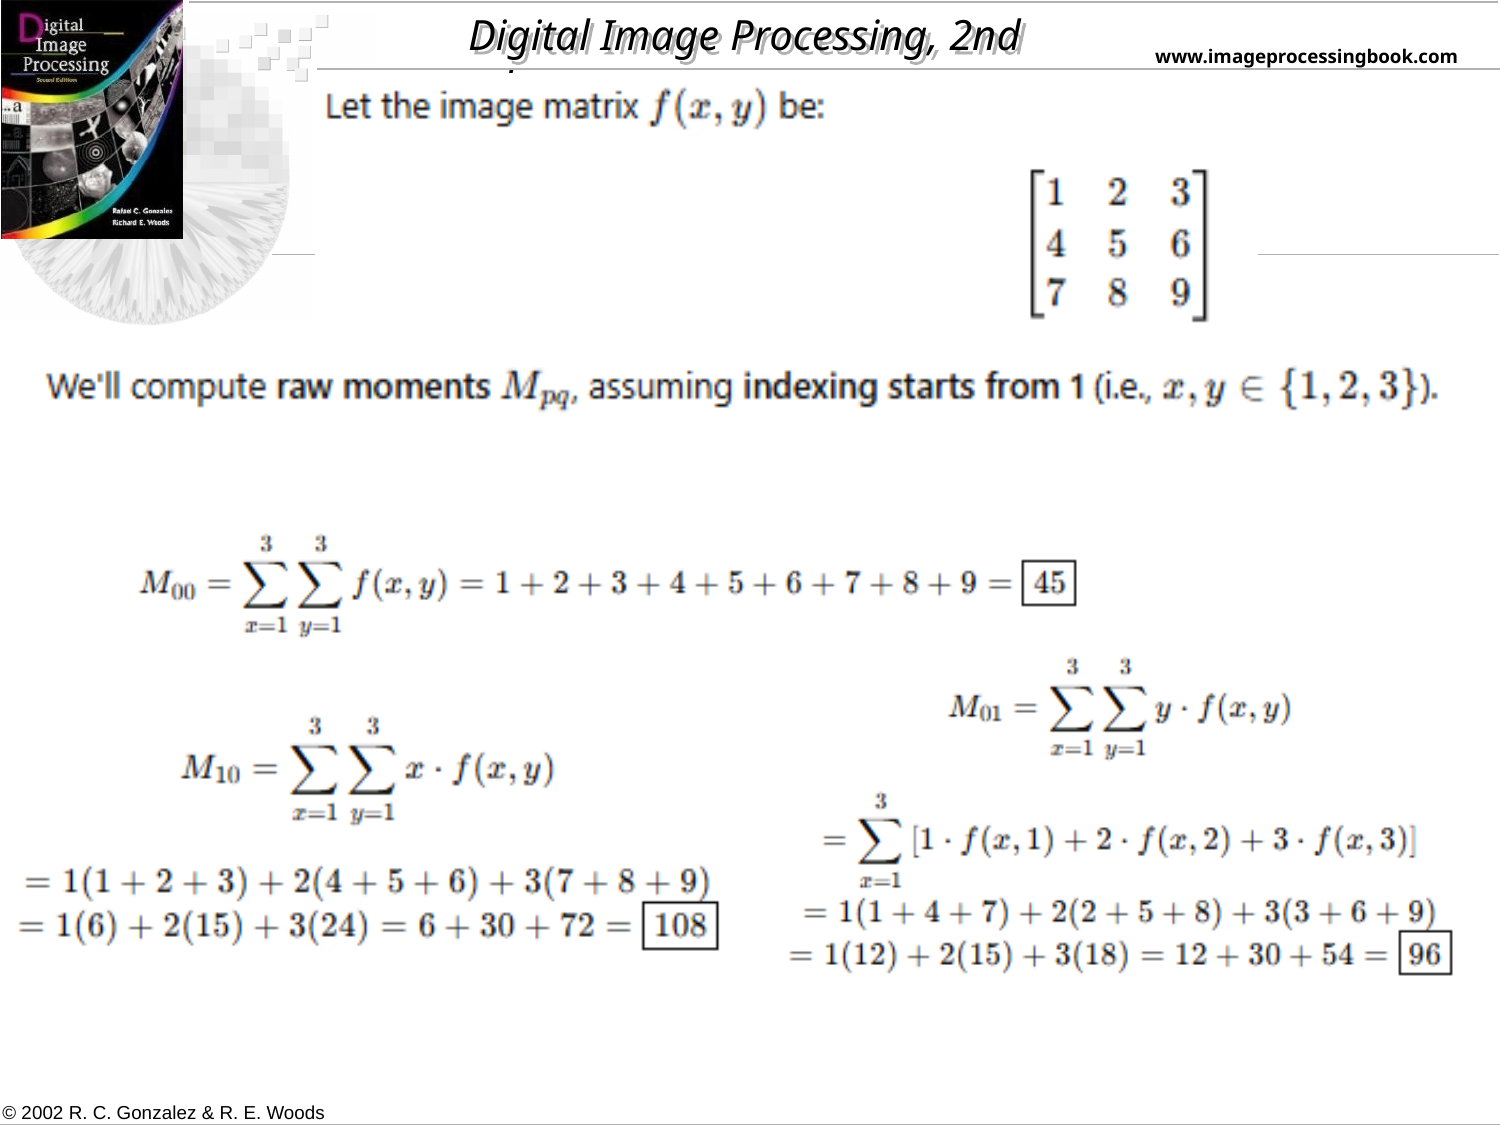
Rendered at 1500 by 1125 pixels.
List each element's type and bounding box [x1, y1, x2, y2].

picture [0, 518, 1472, 998]
picture [31, 347, 1500, 427]
picture [0, 0, 1259, 336]
picture [0, 700, 747, 967]
